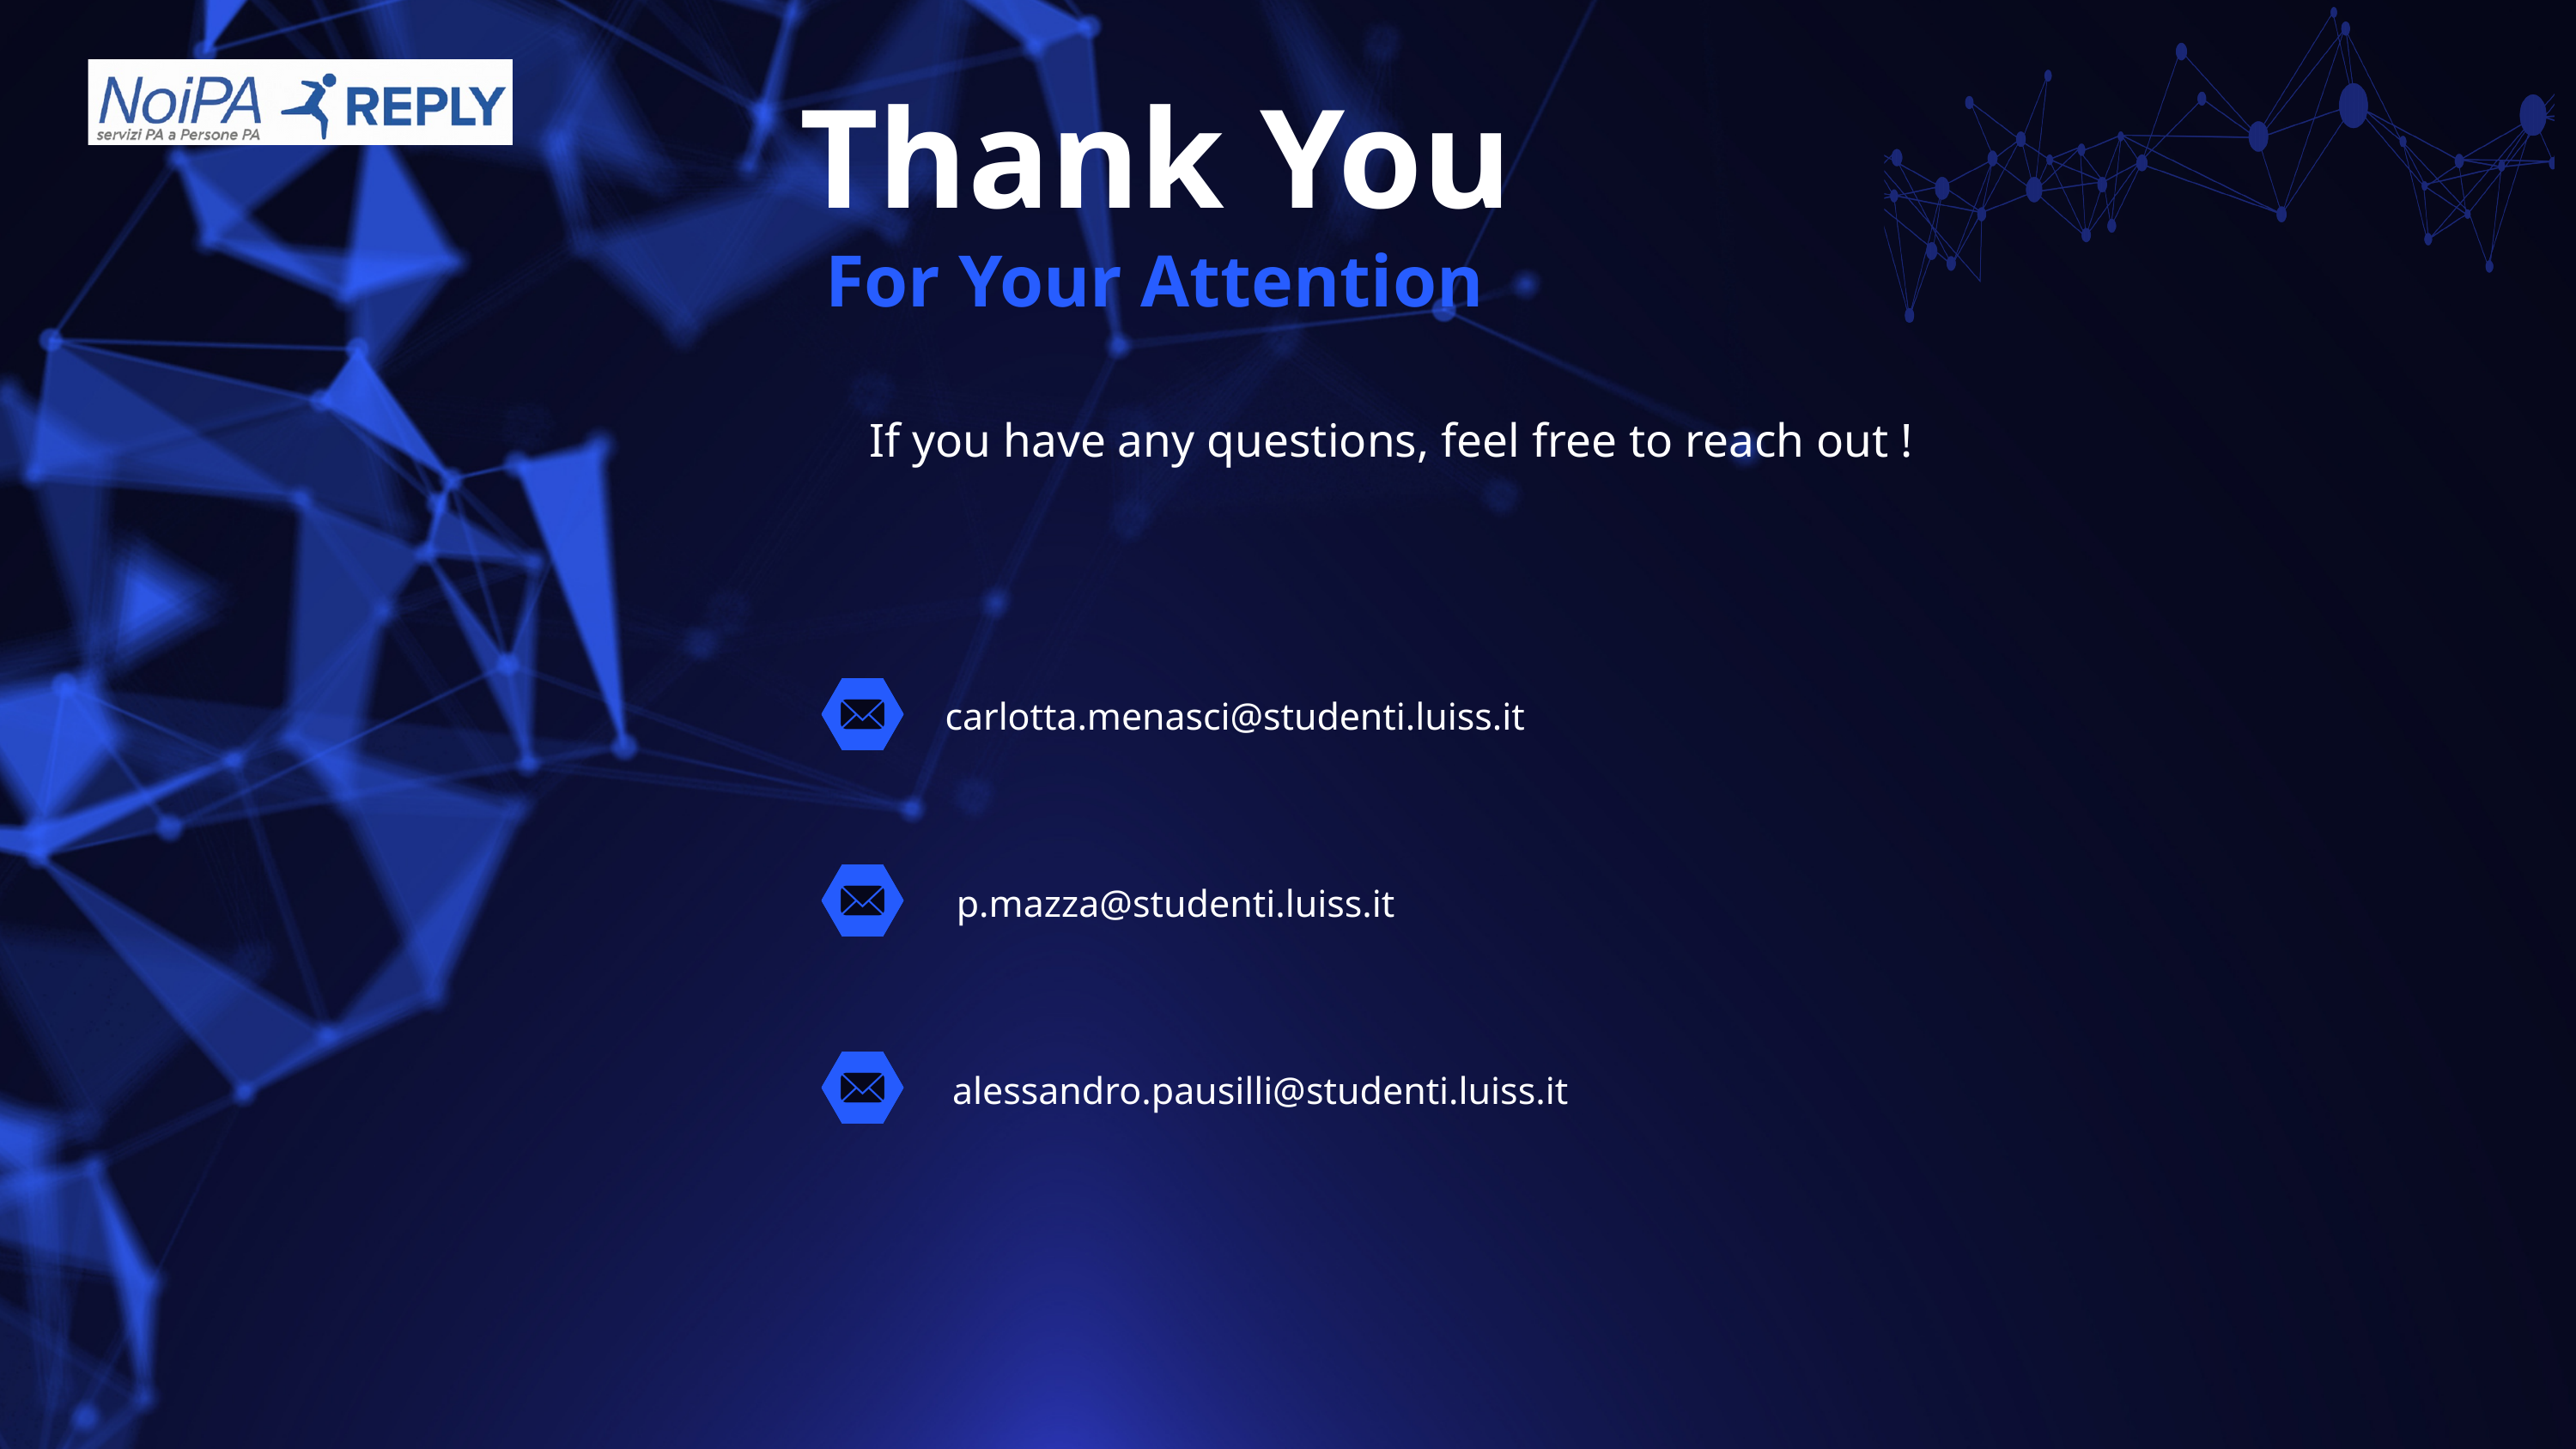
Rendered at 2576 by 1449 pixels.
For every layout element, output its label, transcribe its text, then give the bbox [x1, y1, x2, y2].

text_box If you have any questions, feel free to reach out ! [769, 402, 2014, 467]
text_box [1884, 7, 2555, 323]
text_box [88, 59, 513, 145]
text_box [821, 864, 904, 937]
text_box p.mazza@studenti.luiss.it [945, 873, 1406, 925]
text_box carlotta.menasci@studenti.luiss.it [945, 686, 1595, 738]
text_box For Your Attention [769, 221, 1540, 321]
text_box [821, 678, 904, 750]
text_box [0, 0, 2576, 1449]
text_box Thank You [771, 44, 1540, 221]
text_box [821, 1052, 904, 1124]
text_box alessandro.pausilli@studenti.luiss.it [945, 1060, 1576, 1113]
